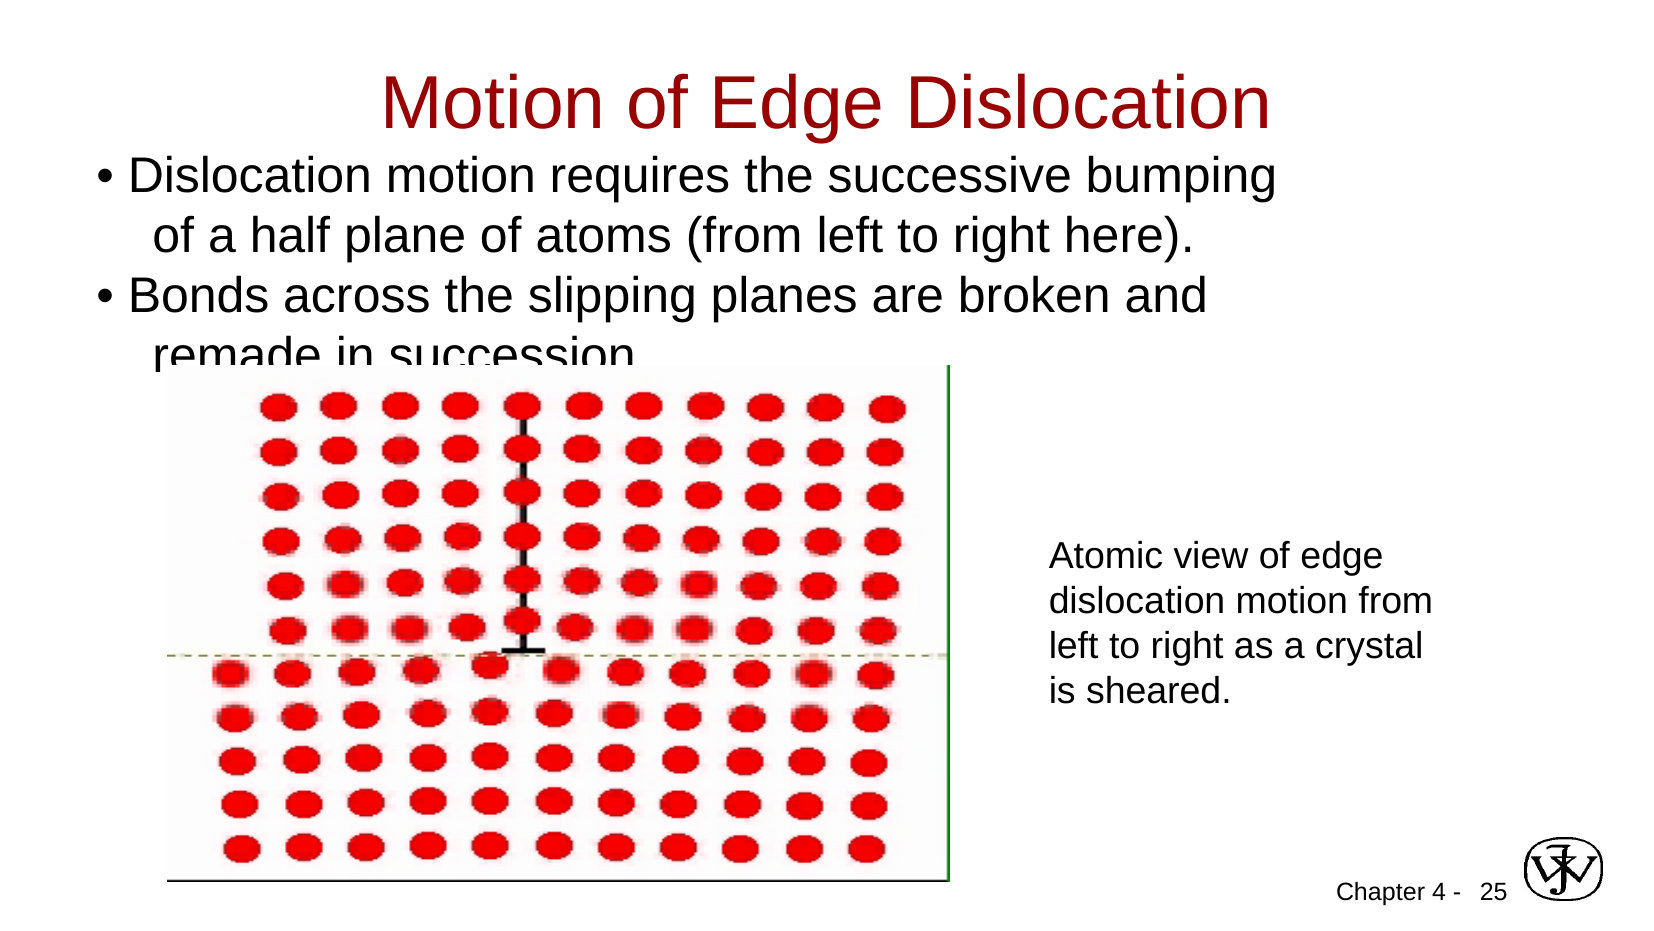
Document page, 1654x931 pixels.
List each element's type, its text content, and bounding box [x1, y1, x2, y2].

text_box <number> [1387, 868, 1601, 917]
text_box Atomic view of edge dislocation motion from left to right as a crystal is sheared. [1033, 523, 1449, 719]
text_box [166, 363, 951, 883]
text_box Motion of Edge Dislocation [68, 51, 1585, 145]
picture [1524, 837, 1603, 901]
text_box • Dislocation motion requires the successive bumping of a half plane of atoms (from left to right here). • Bonds across the slipping planes are broken and remade in succession. [96, 145, 1571, 383]
